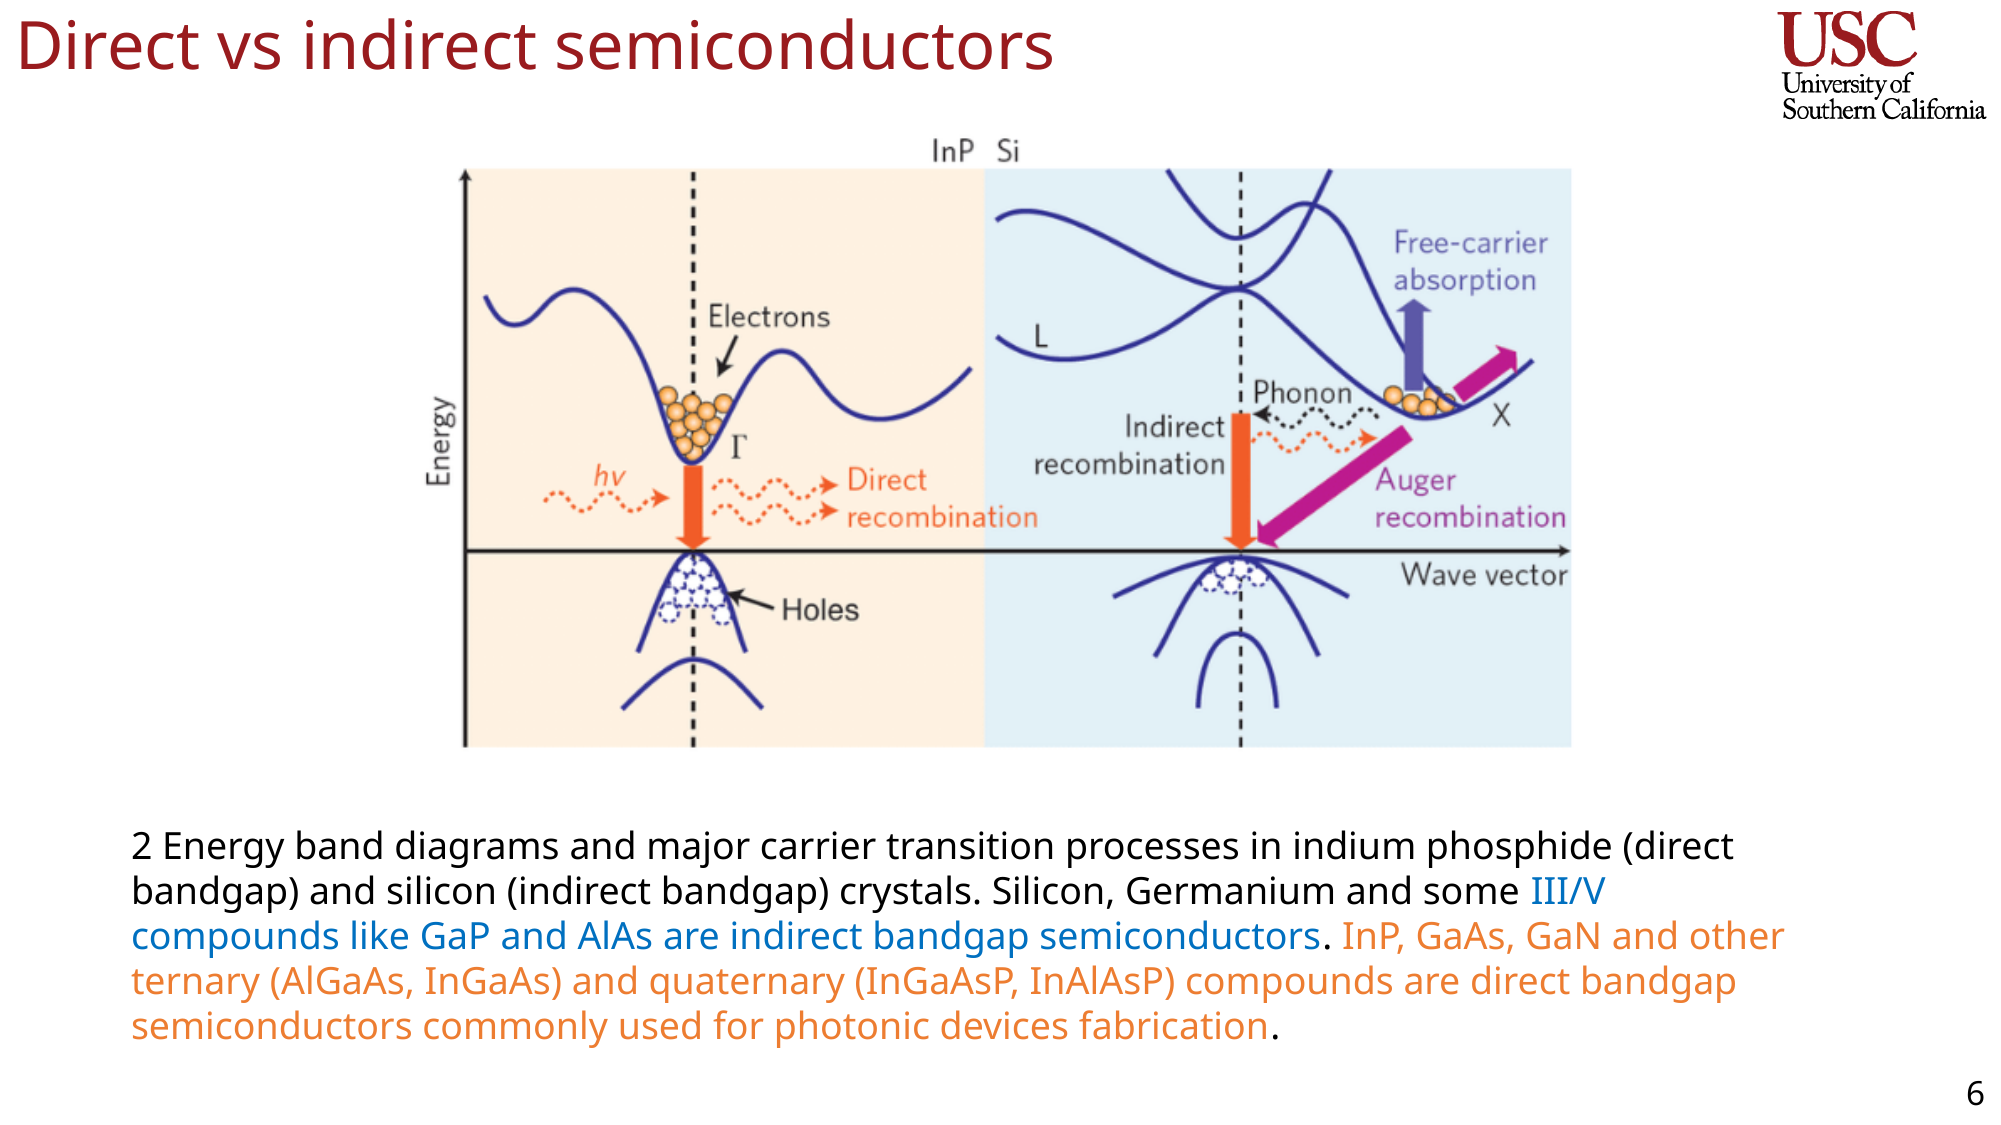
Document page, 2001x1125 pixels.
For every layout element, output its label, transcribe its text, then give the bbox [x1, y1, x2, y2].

picture [1769, 0, 1992, 130]
picture [415, 132, 967, 778]
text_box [967, 96, 1641, 778]
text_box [382, 327, 452, 517]
title Direct vs indirect semiconductors [0, 0, 1725, 96]
slide_number 6 [1915, 1065, 2000, 1125]
text_box 2 Energy band diagrams and major carrier transition processes in indium phosphide (direct bandgap) and silicon (indirect bandgap) crystals. Silicon, Germanium and some III/V compounds like GaP and AlAs are indirect bandgap semiconductors. InP, GaAs, GaN and other ternary (AlGaAs, InGaAs) and quaternary (InGaAsP, InAlAsP) compounds are direct bandgap semiconductors commonly used for photonic devices fabrication. [116, 814, 1823, 1055]
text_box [386, 610, 545, 730]
